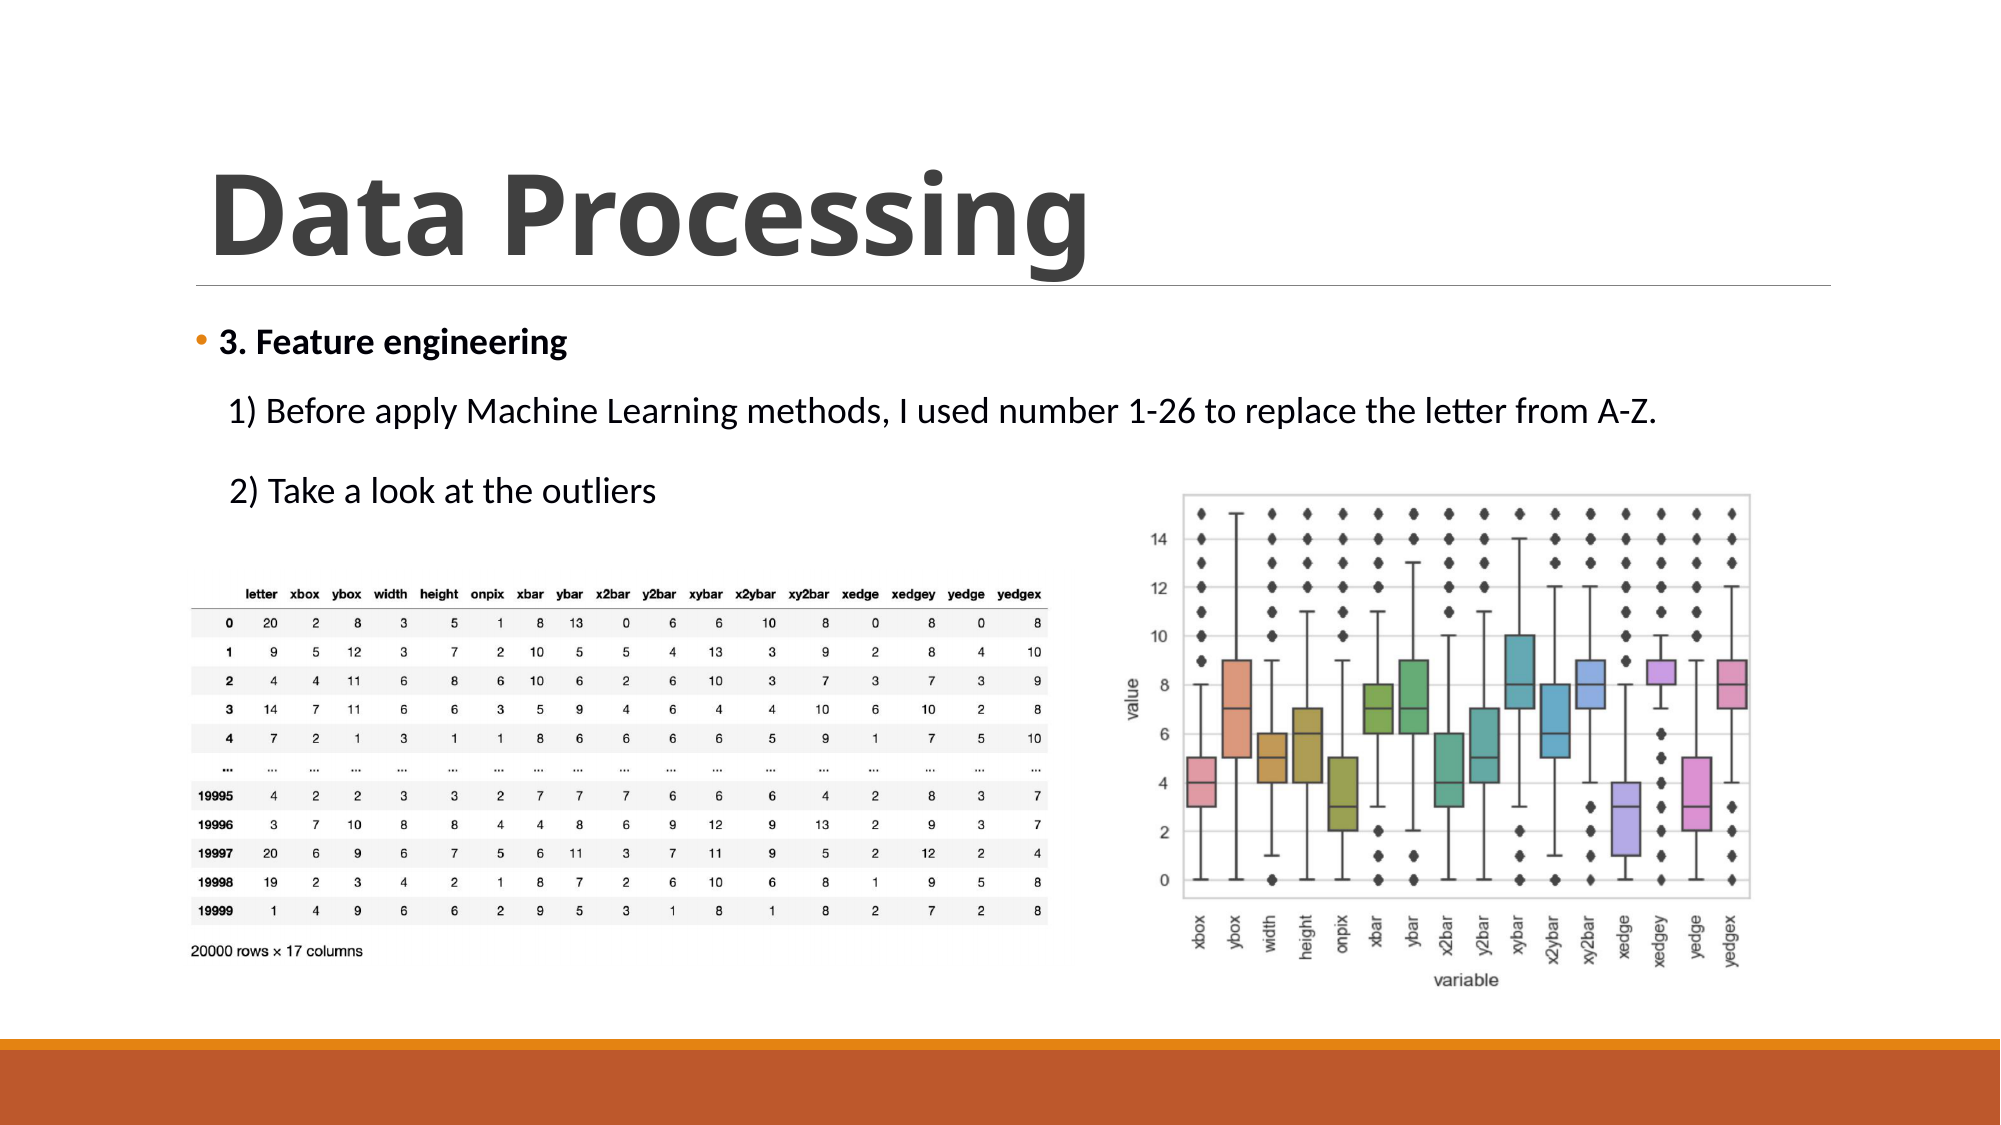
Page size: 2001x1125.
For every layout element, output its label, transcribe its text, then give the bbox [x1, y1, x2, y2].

title Data Processing [191, 160, 1917, 286]
picture [148, 478, 1806, 996]
list 3. Feature engineering 1) Before apply Machine Learning methods, I used number 1-26 to replace the letter from A-Z. 2) Take a look at the outliers [195, 305, 1872, 1055]
